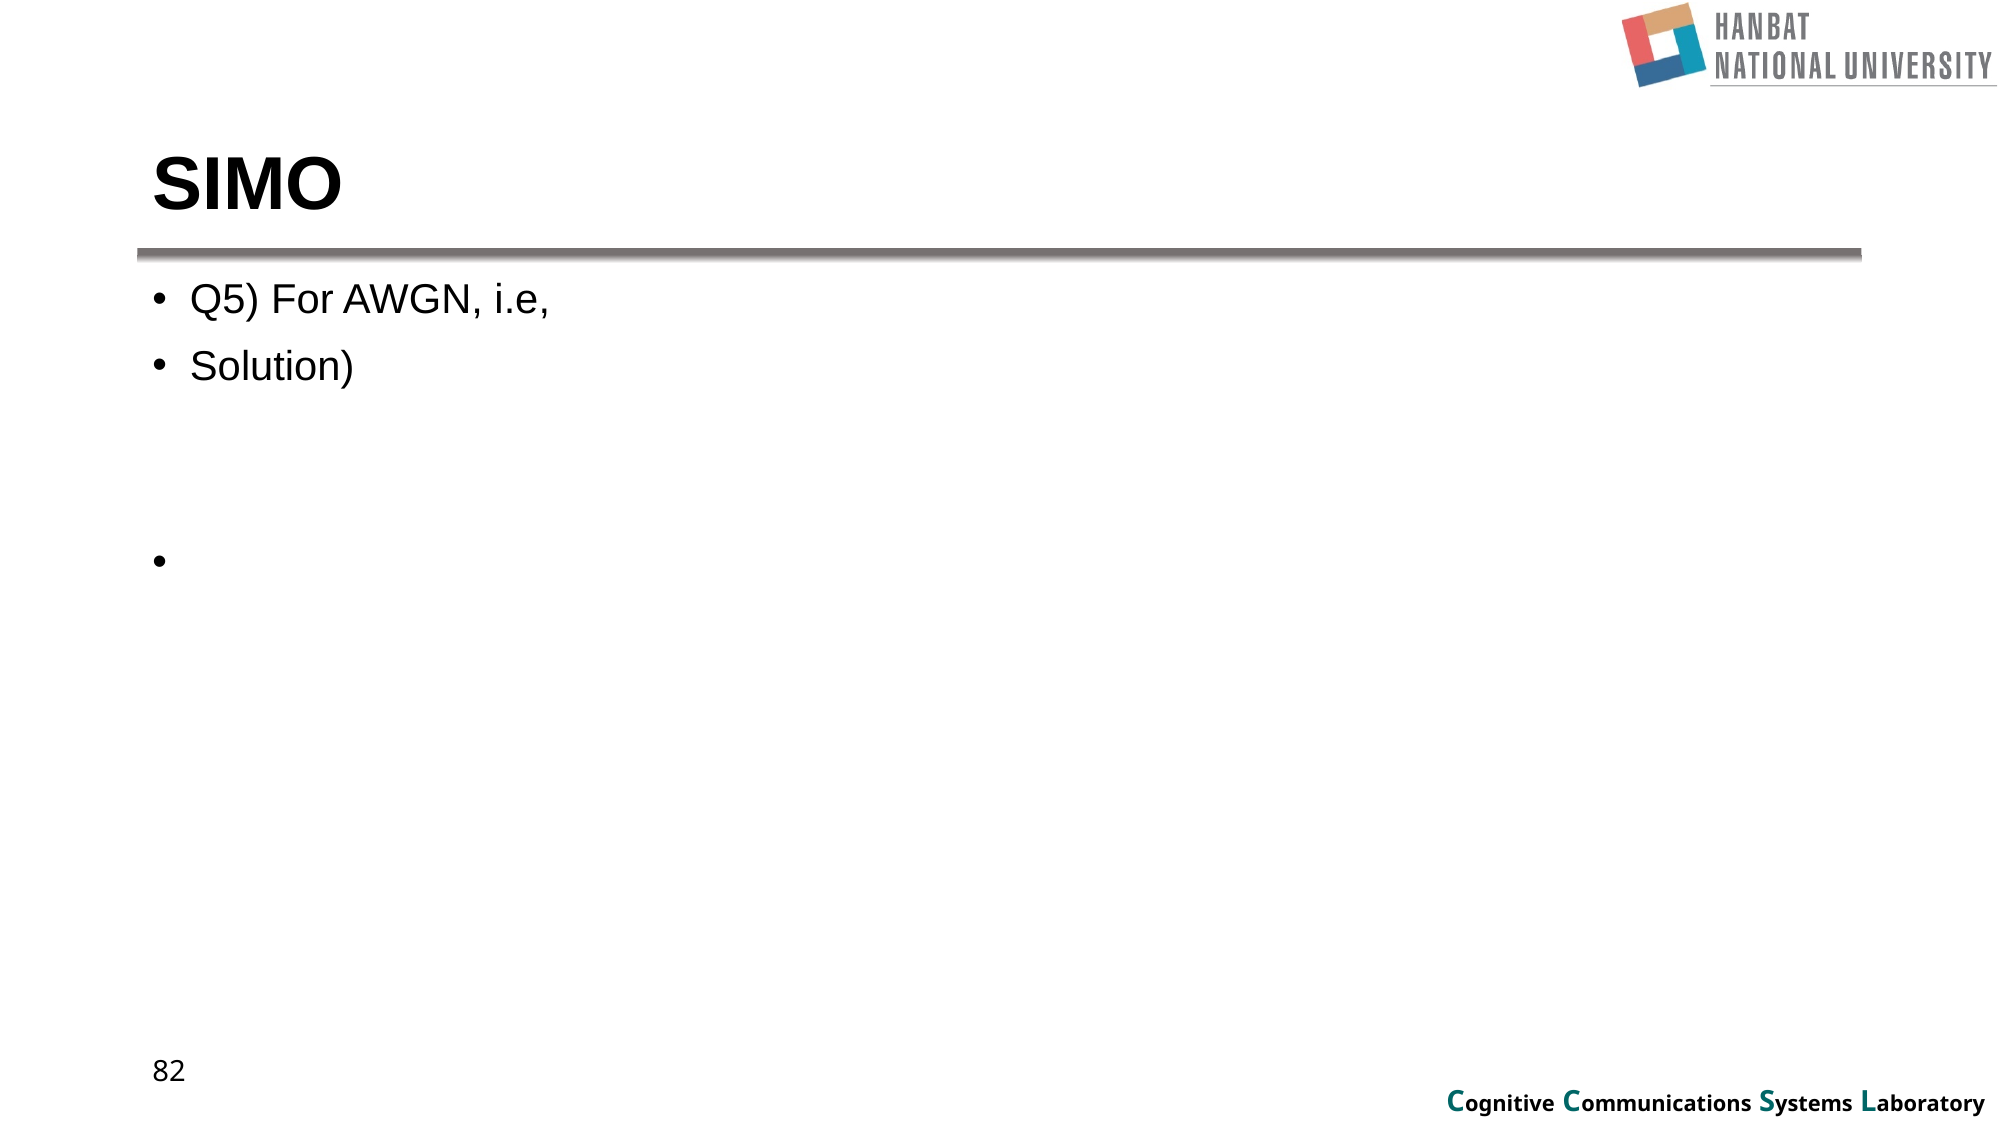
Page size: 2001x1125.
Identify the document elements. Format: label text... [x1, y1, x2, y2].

slide_number 82 [137, 1042, 357, 1103]
title SIMO [137, 129, 1863, 242]
picture [1621, 2, 1998, 90]
